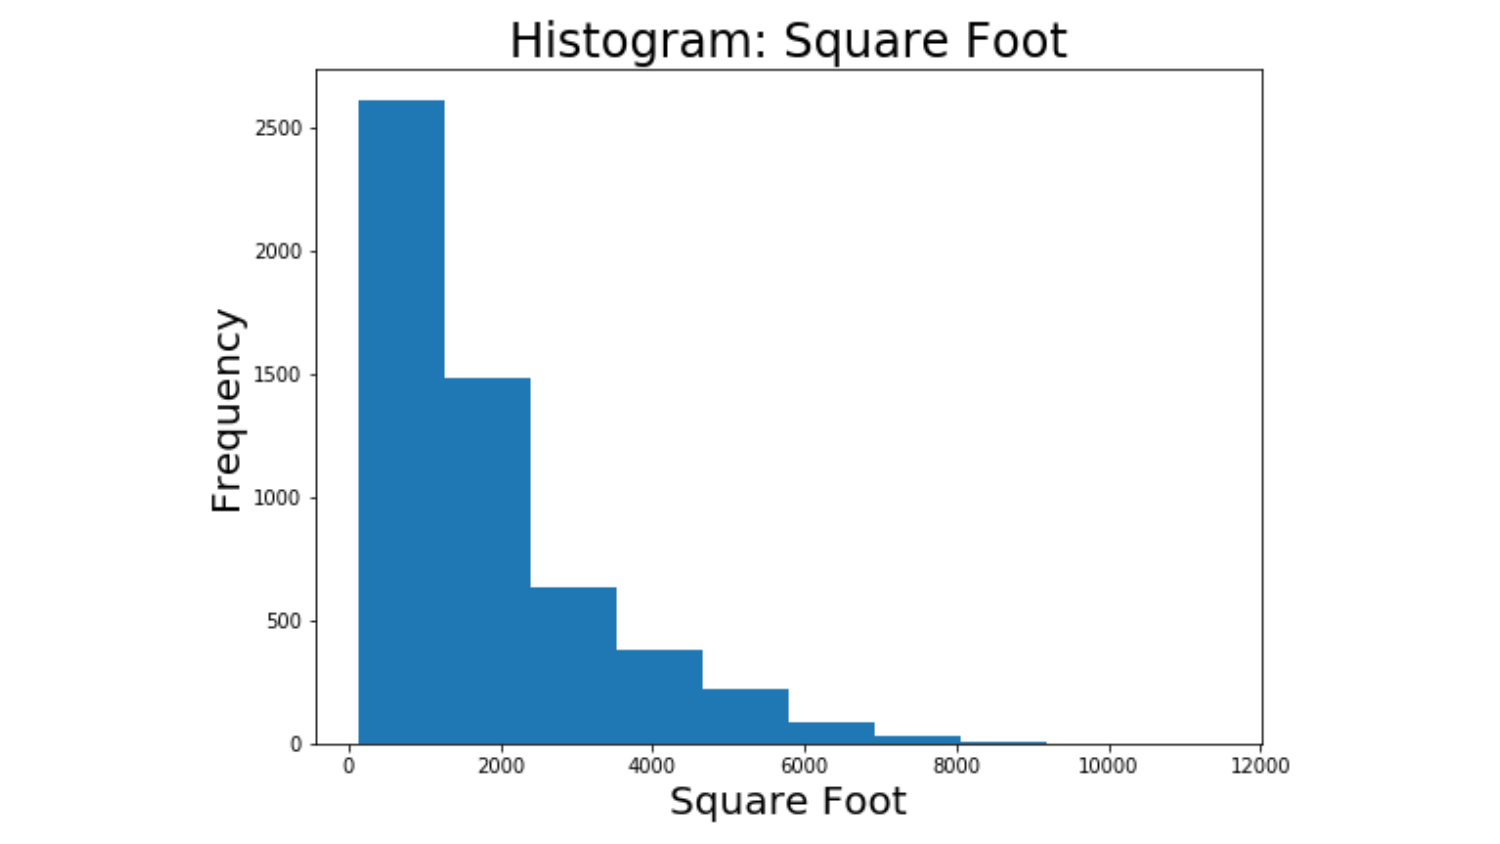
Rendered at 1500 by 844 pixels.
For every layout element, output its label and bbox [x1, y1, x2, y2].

picture [187, 0, 1313, 844]
